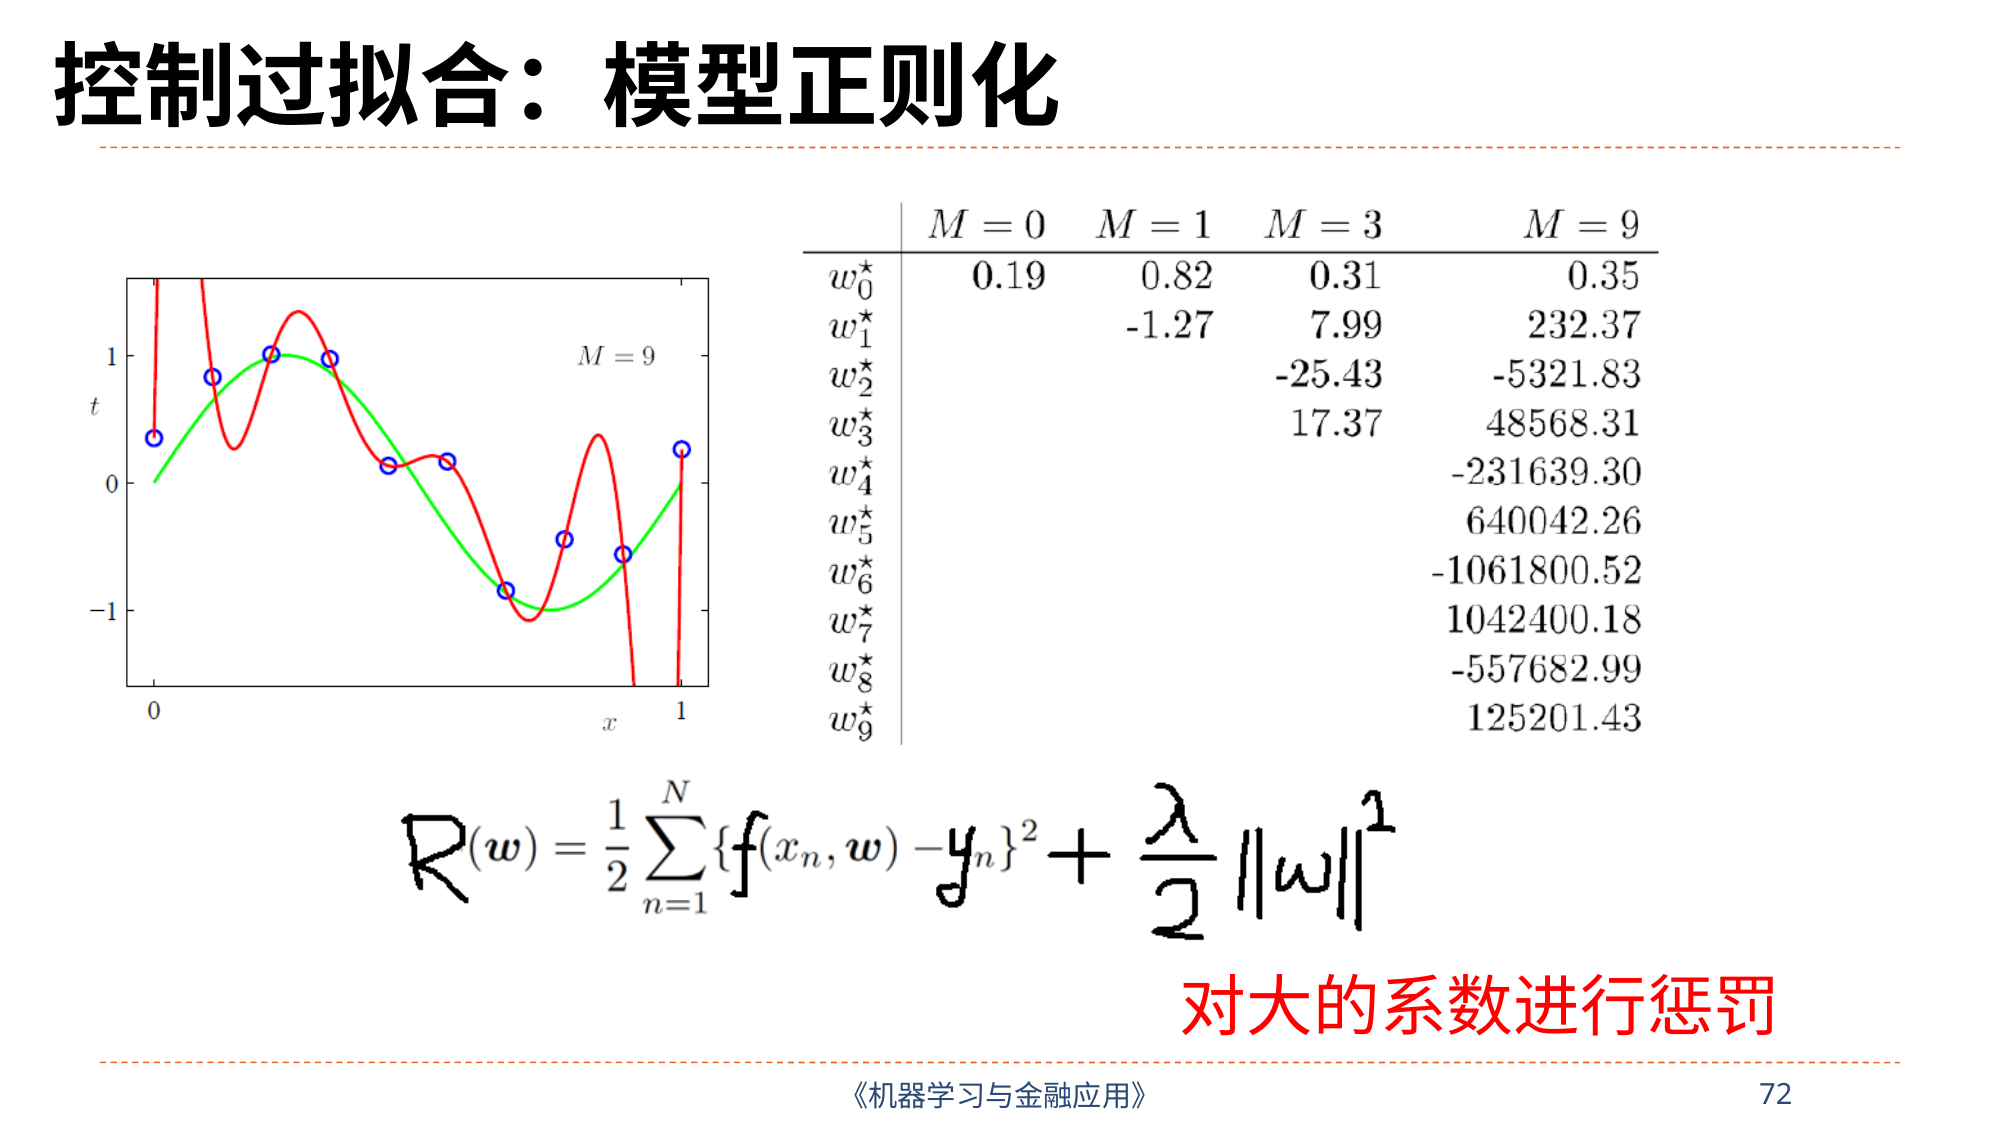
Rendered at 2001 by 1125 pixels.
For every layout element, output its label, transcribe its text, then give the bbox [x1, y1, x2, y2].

text_box 对大的系数进行惩罚 [1165, 956, 1796, 1051]
picture [53, 175, 1732, 947]
title 控制过拟合：模型正则化 [37, 25, 1288, 146]
